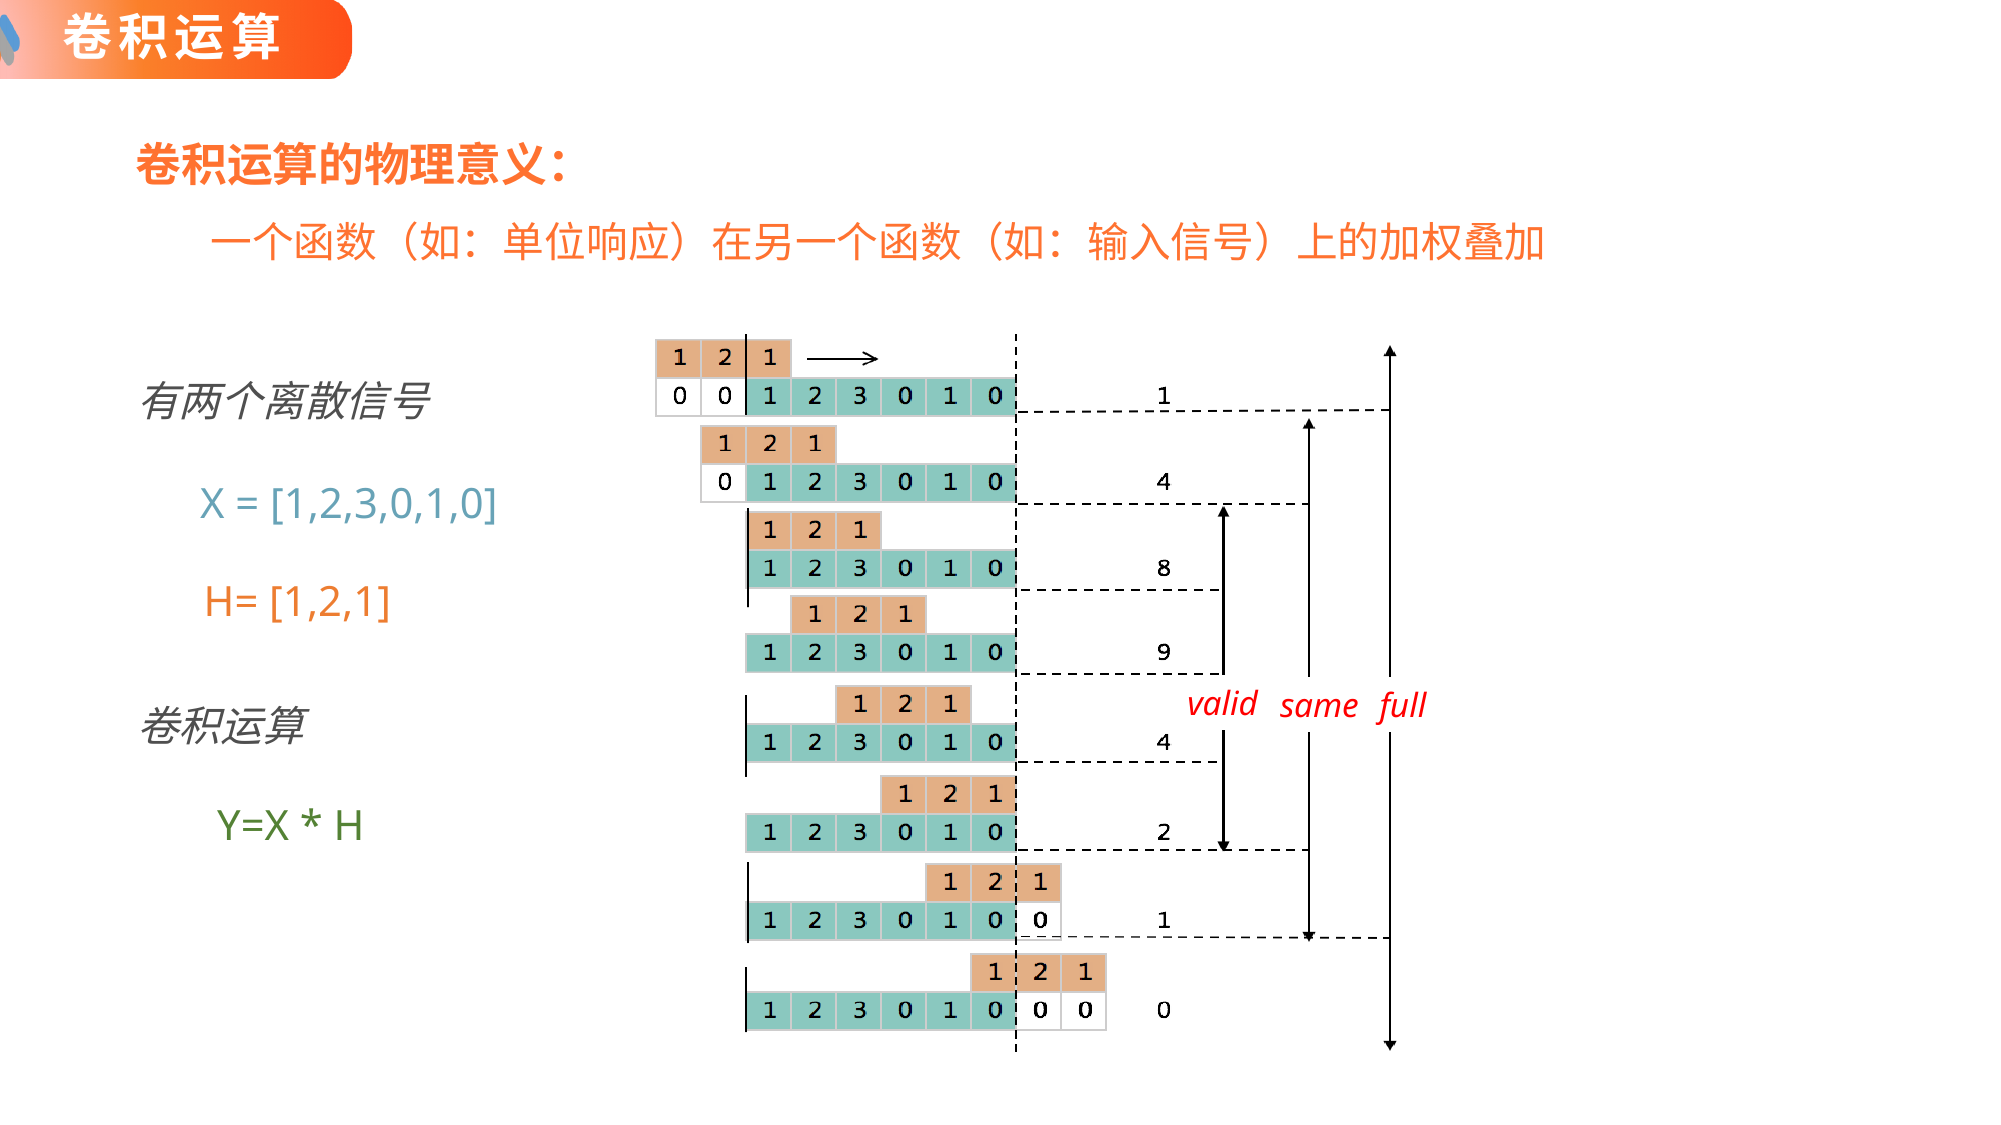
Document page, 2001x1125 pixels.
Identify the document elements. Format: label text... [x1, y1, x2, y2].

text_box X = [1,2,3,0,1,0] [185, 469, 524, 535]
text_box 有两个离散信号 [122, 367, 501, 433]
text_box 卷积运算 [122, 691, 501, 757]
picture [536, 296, 1520, 1069]
title 卷积运算 [0, 0, 353, 79]
text_box 卷积运算的物理意义： 一个函数（如：单位响应）在另一个函数（如：输入信号）上的加权叠加 [120, 100, 1685, 273]
text_box Y=X * H [202, 791, 391, 857]
text_box H= [1,2,1] [188, 567, 428, 633]
